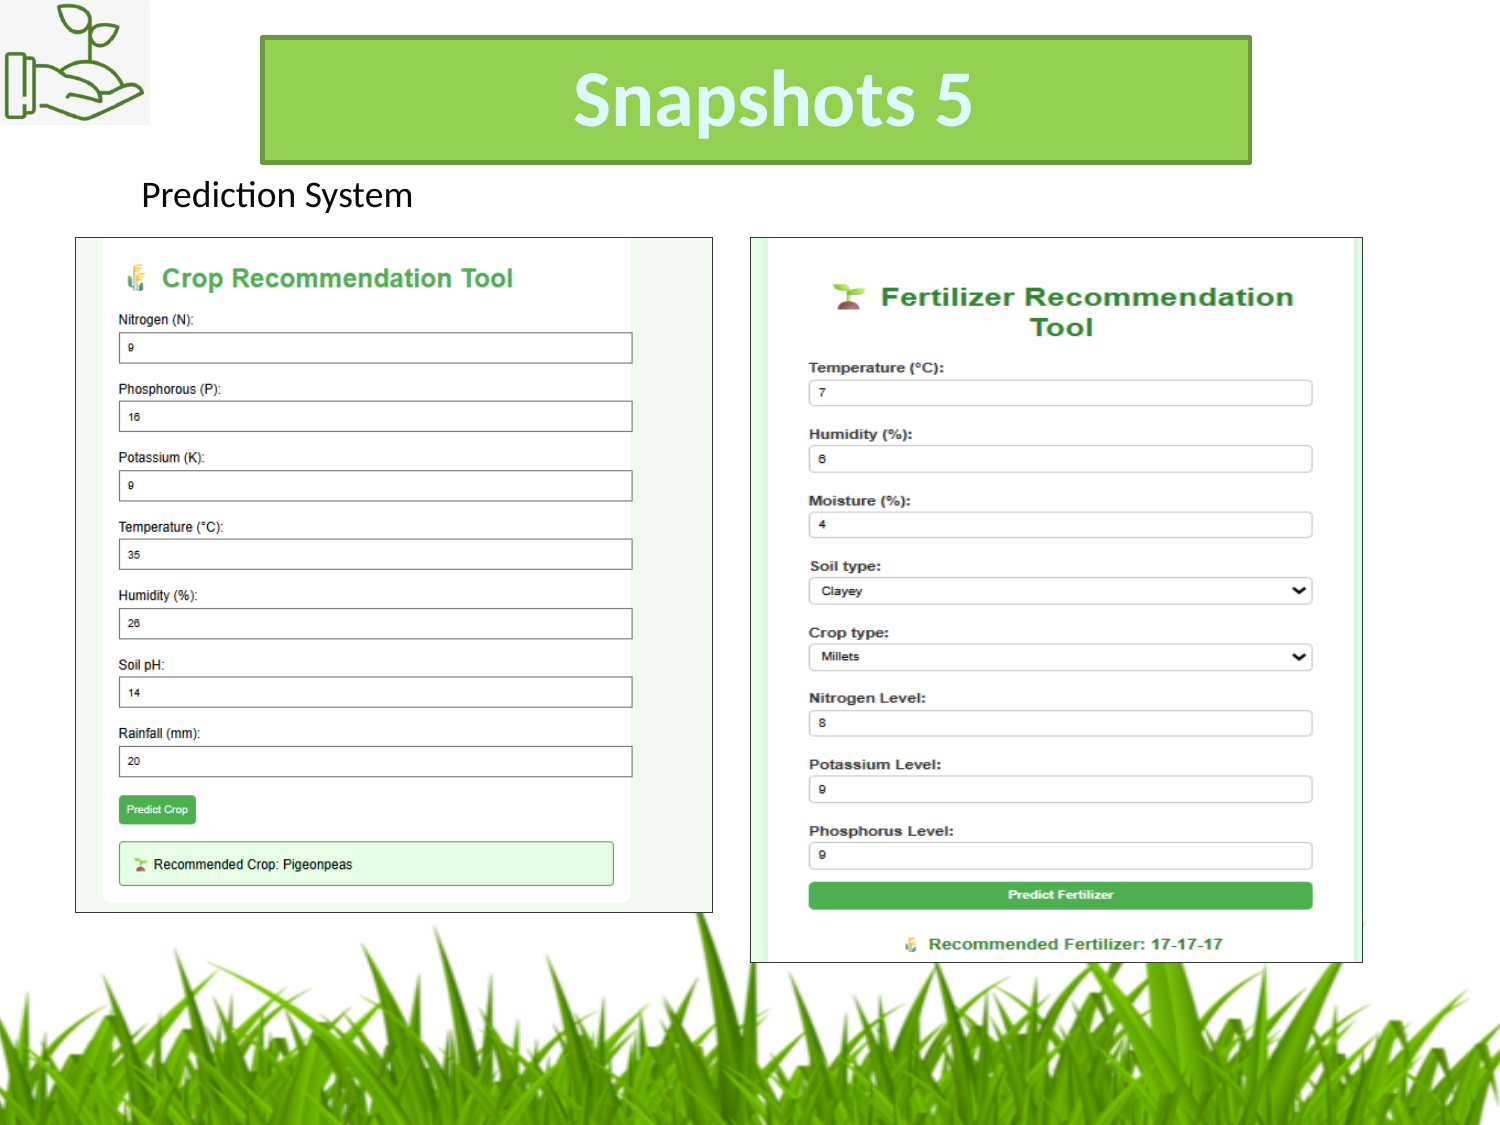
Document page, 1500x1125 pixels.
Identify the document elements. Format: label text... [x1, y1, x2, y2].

picture [0, 237, 1500, 1125]
text_box Prediction System [126, 162, 429, 223]
text_box [260, 150, 1252, 165]
picture [0, 0, 150, 126]
title Snapshots 5 [150, 37, 1400, 150]
